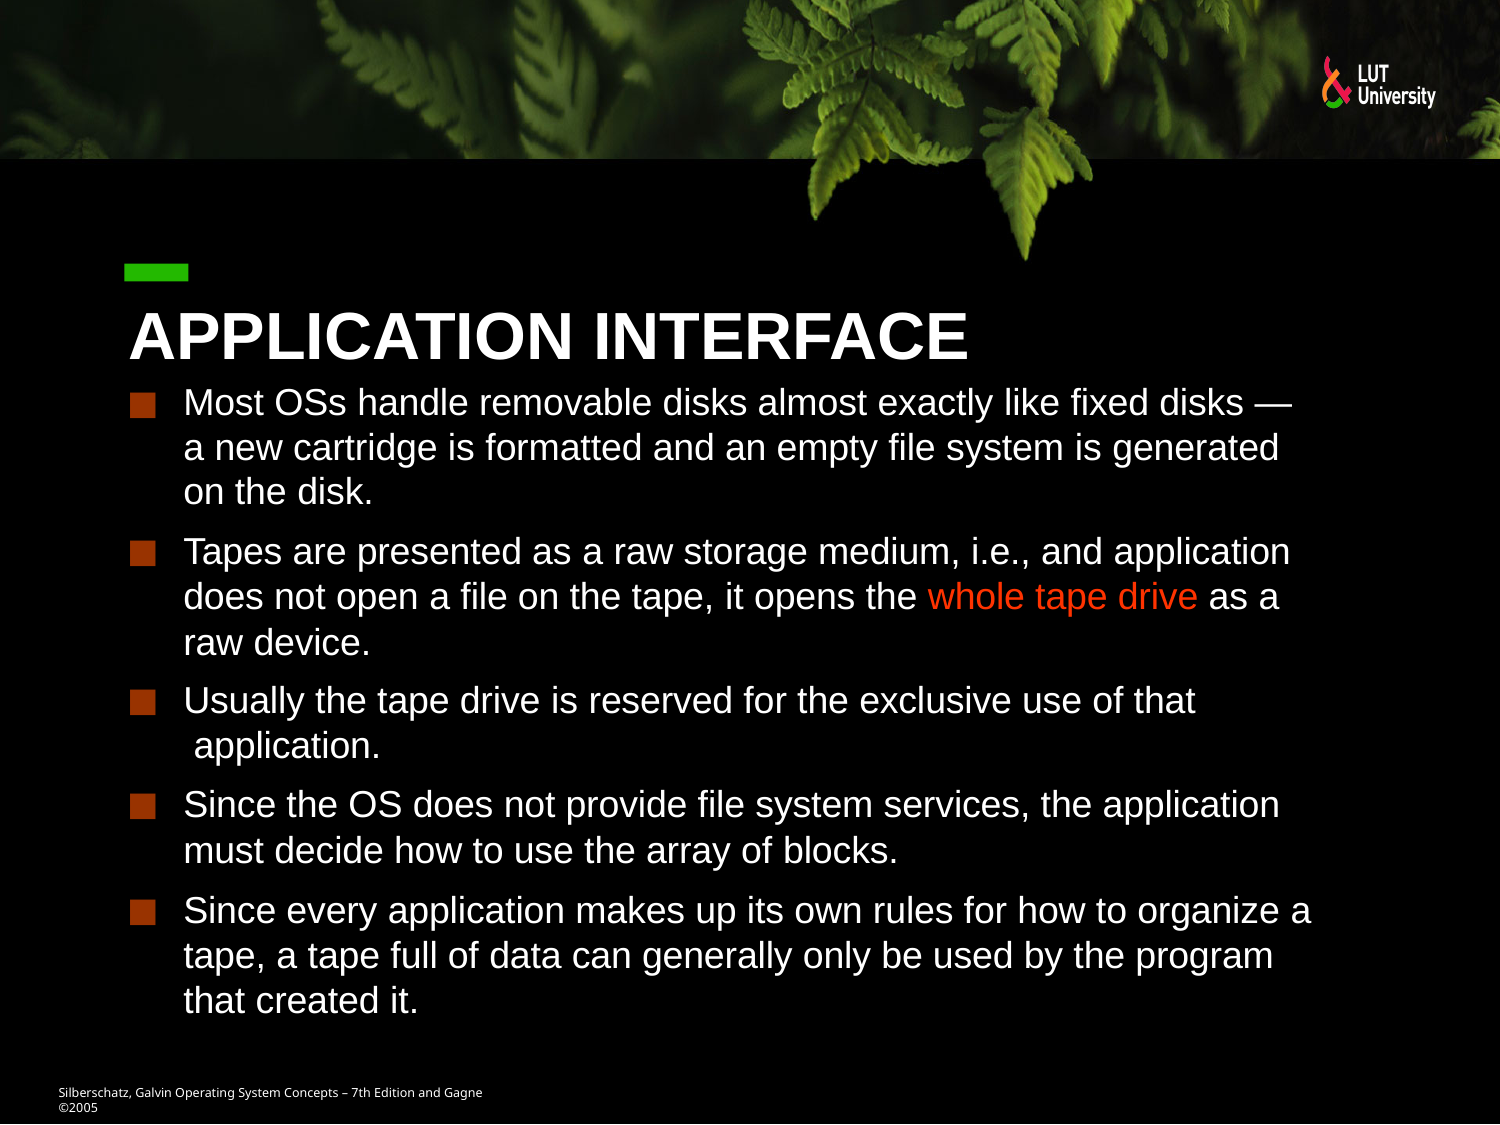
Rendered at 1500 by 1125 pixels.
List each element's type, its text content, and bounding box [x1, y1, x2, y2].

text_box Silberschatz, Galvin Operating System Concepts – 7th Edition and Gagne ©2005 [43, 1077, 525, 1123]
title Application Interface [126, 290, 1058, 377]
text_box Most OSs handle removable disks almost exactly like fixed disks — a new cartridge is formatted and an empty file system is generated on the disk. Tapes are presented as a raw storage medium, i.e., and application does not open a file on the tape, it opens the whole tape drive as a raw device. Usually the tape drive is reserved for the exclusive use of that application. Since the OS does not provide file system services, the application must decide how to use the array of blocks. Since every application makes up its own rules for how to organize a tape, a tape full of data can generally only be used by the program that created it. [124, 377, 1323, 1021]
picture [0, 0, 1500, 1124]
